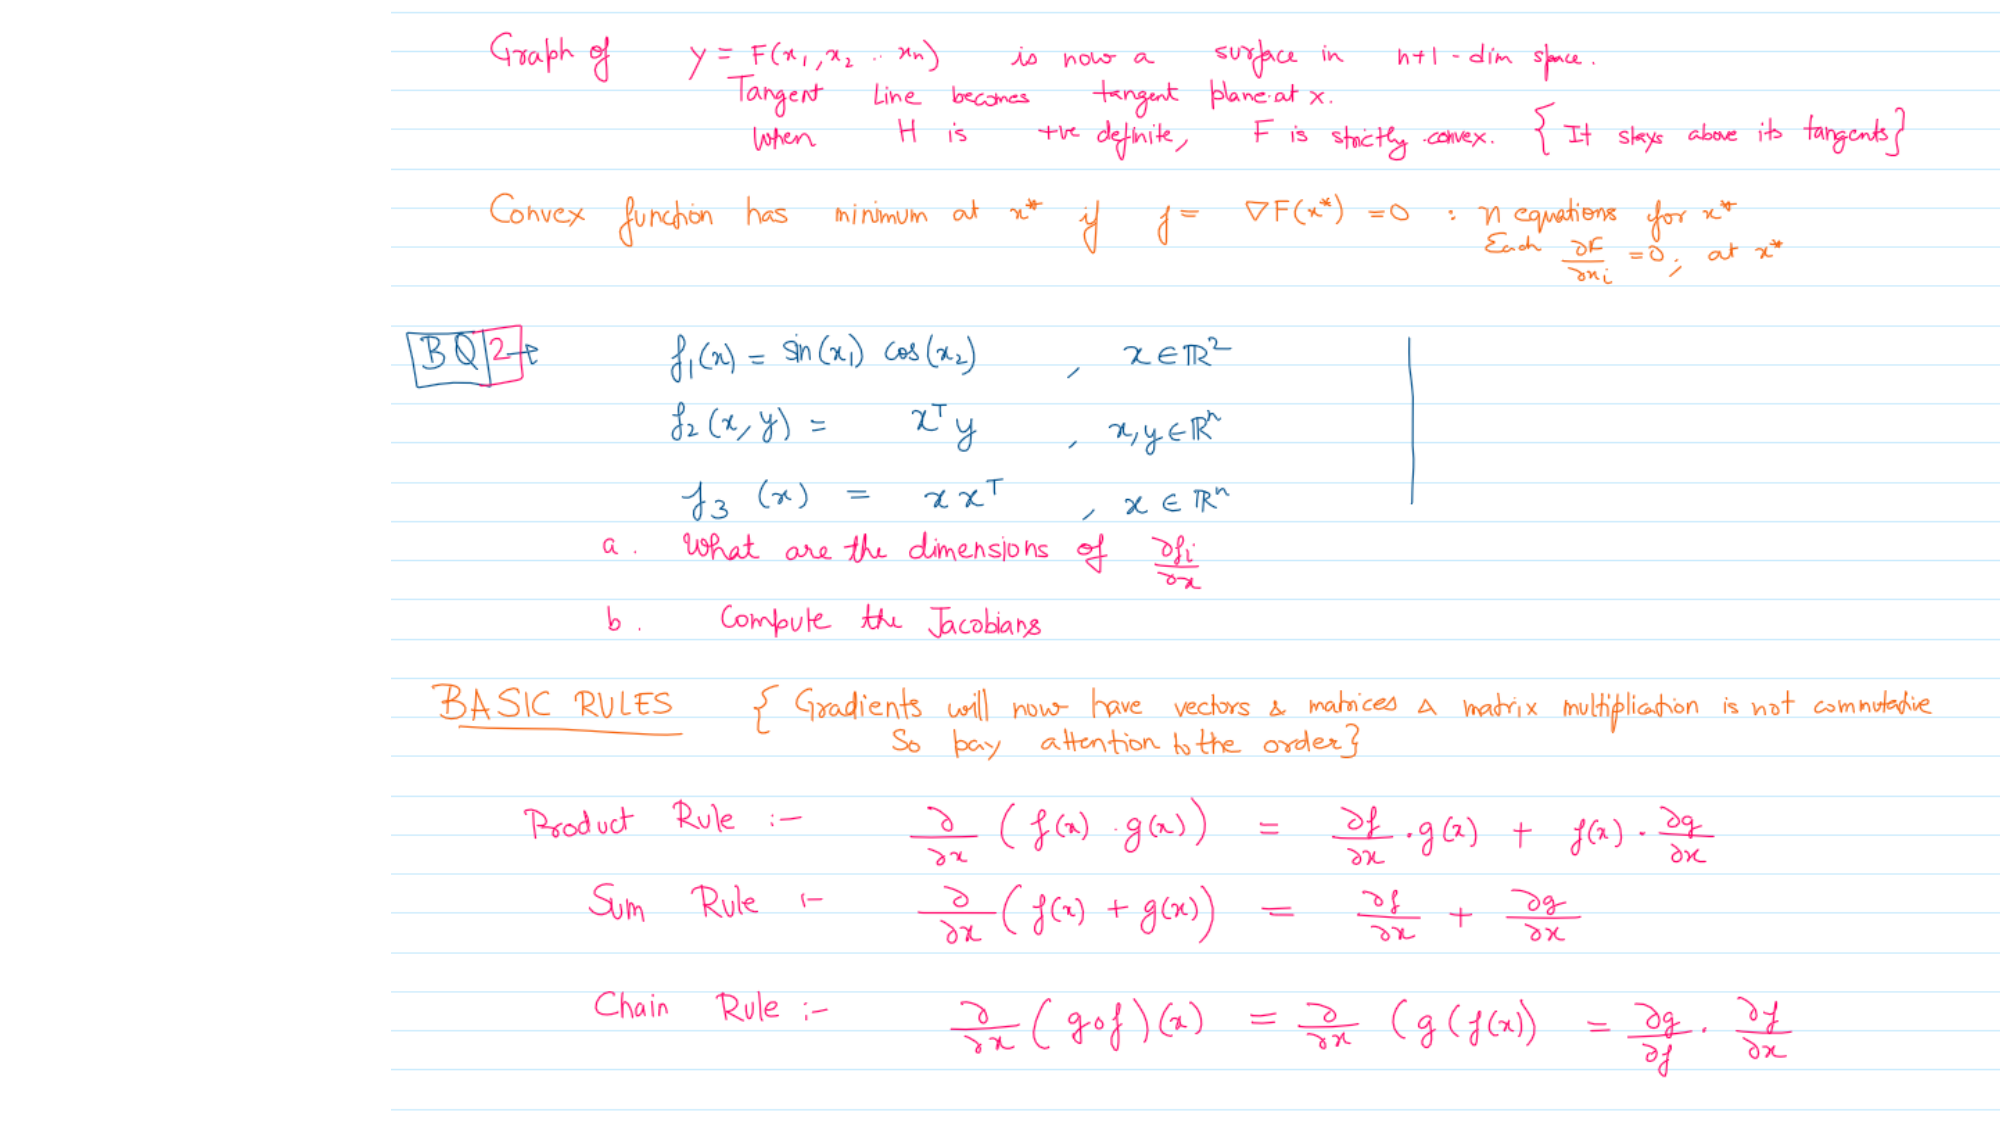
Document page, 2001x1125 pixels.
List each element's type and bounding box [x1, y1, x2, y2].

picture [390, 0, 2000, 1125]
